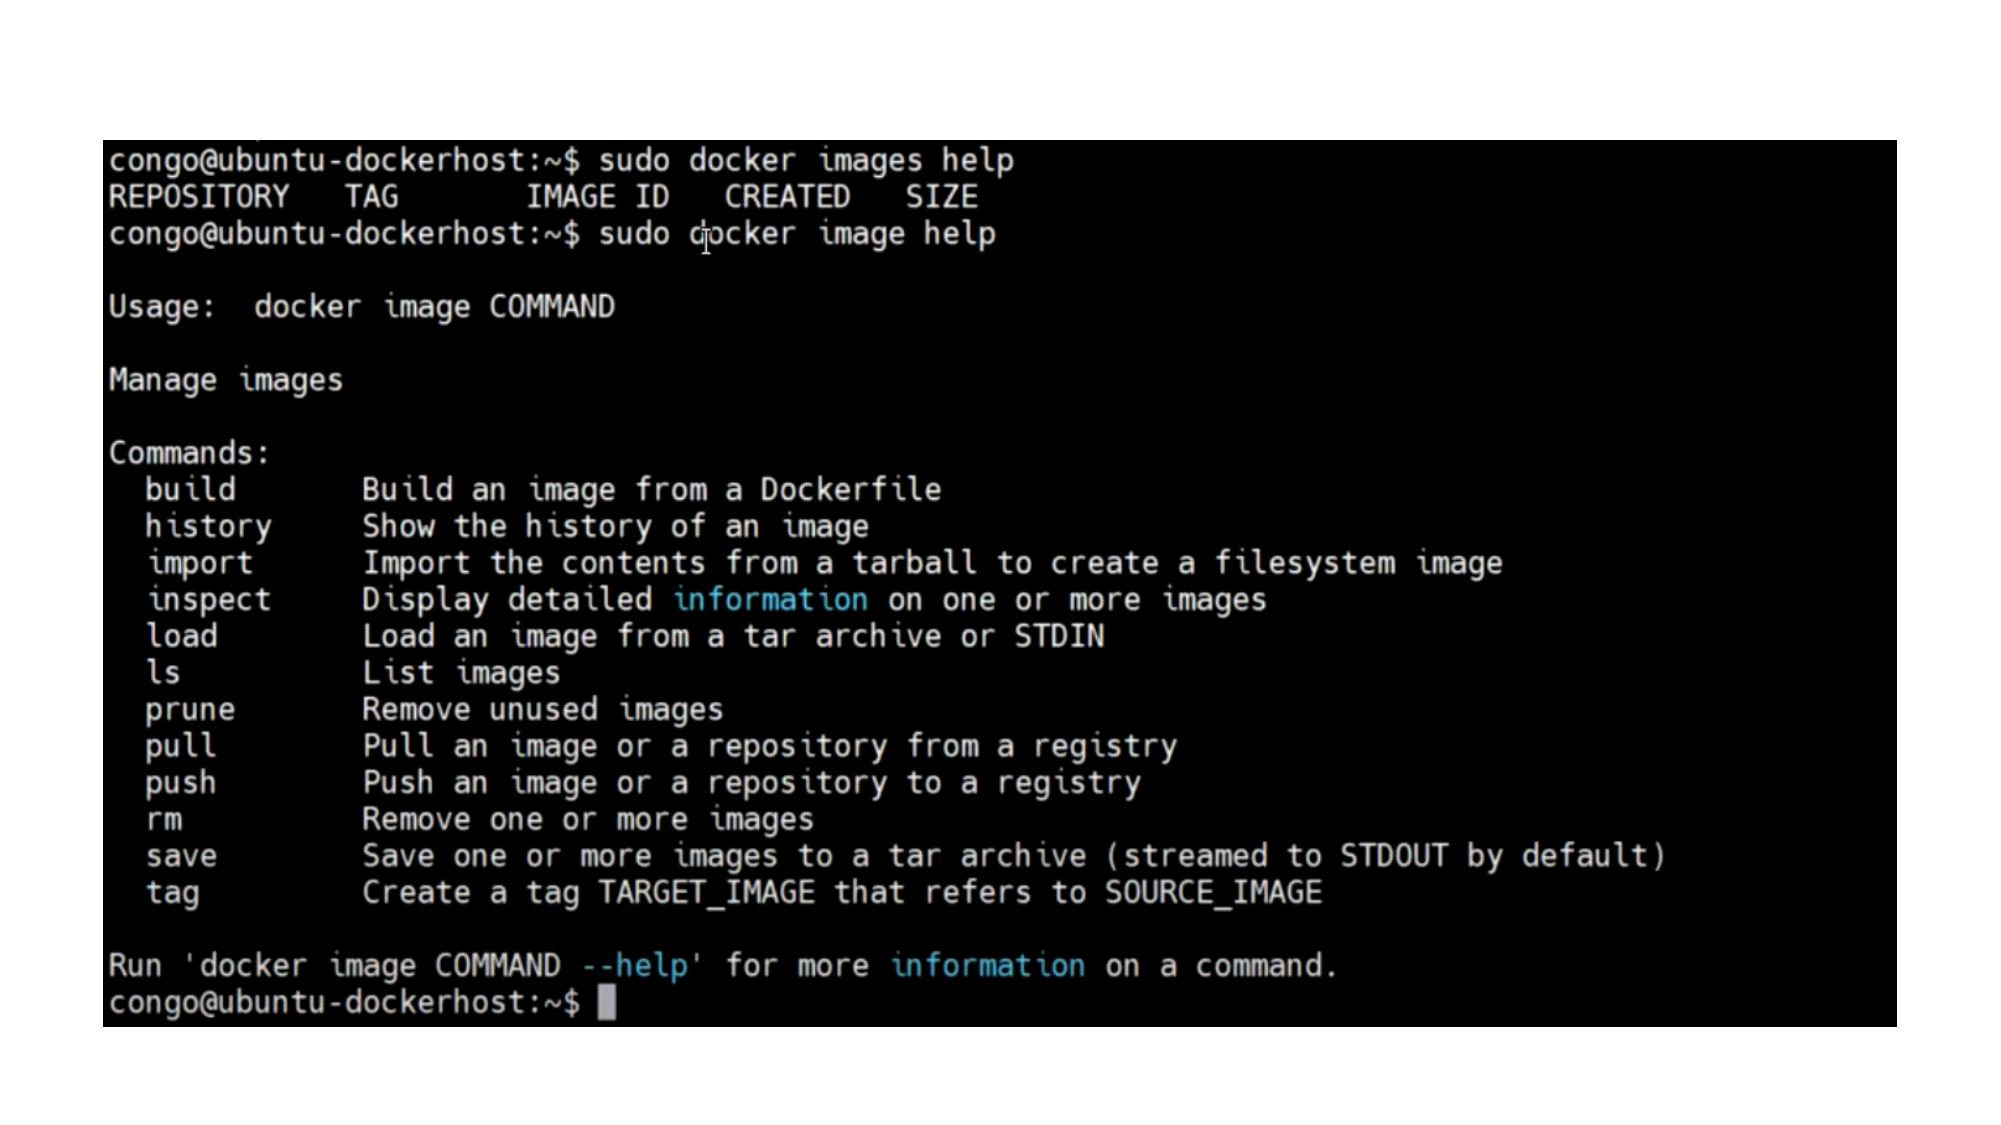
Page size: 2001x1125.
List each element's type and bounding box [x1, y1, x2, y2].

picture [103, 140, 1897, 1027]
